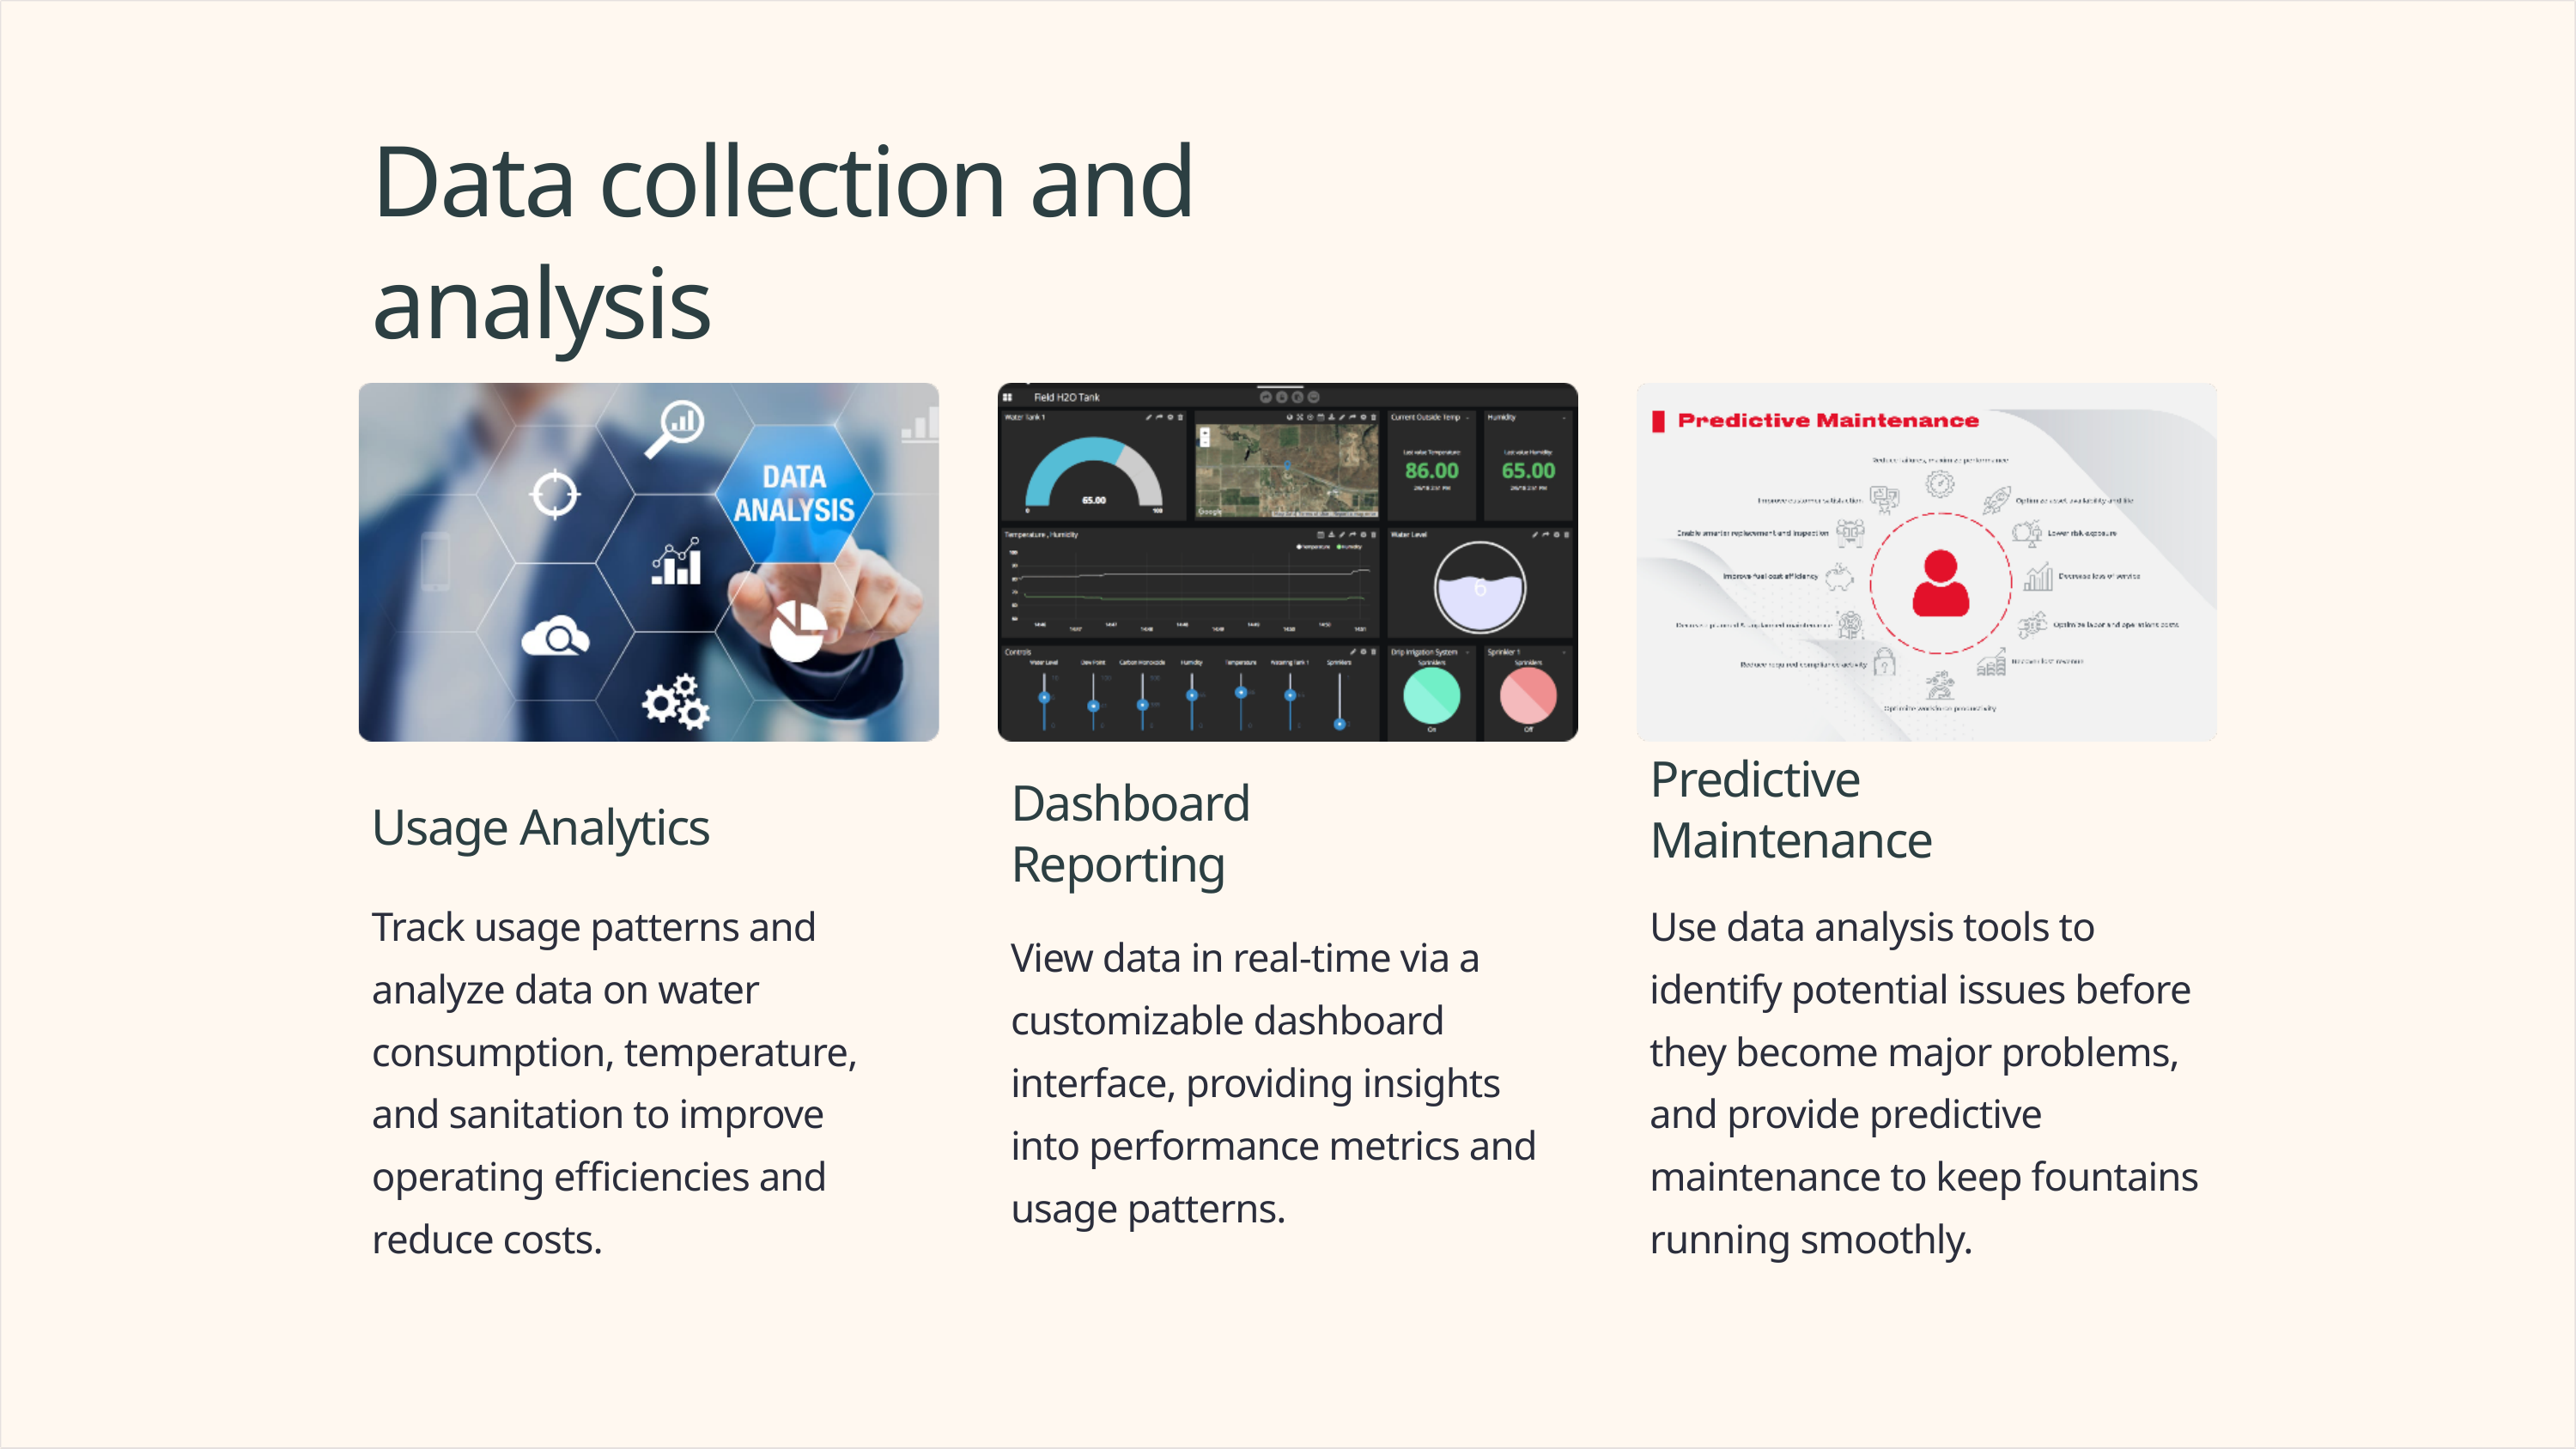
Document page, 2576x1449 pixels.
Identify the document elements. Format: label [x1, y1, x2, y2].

text_box [0, 0, 2576, 1449]
